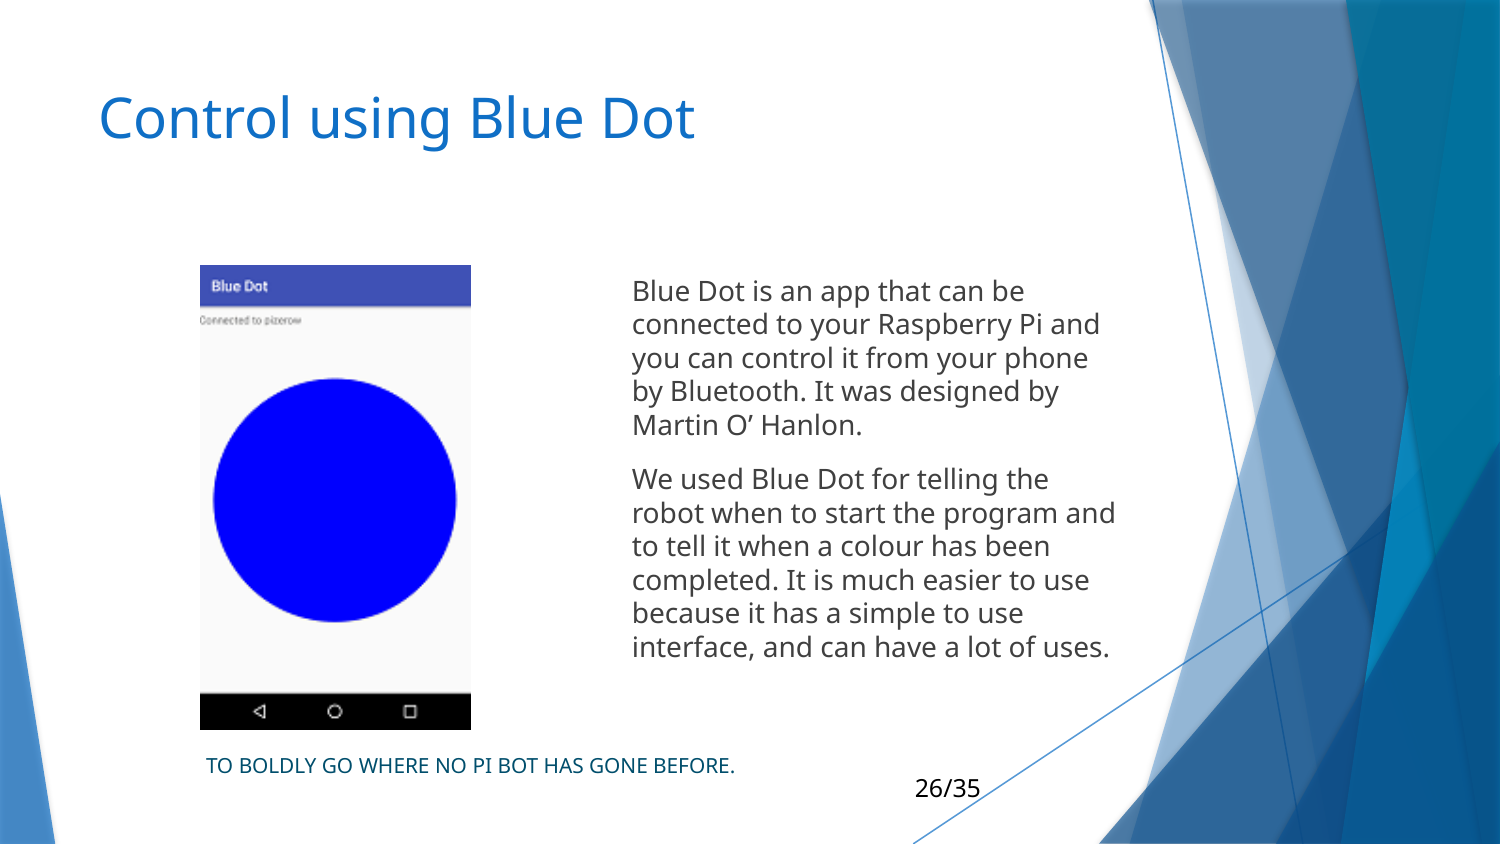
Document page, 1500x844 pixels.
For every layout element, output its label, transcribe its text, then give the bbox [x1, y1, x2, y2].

title Control using Blue Dot [83, 75, 1141, 238]
slide_number 26/35 [876, 757, 997, 822]
footer TO BOLDLY GO WHERE NO PI BOT HAS GONE BEFORE. [83, 743, 859, 789]
picture [199, 265, 472, 730]
list Blue Dot is an app that can be connected to your Raspberry Pi and you can control it from your phone by Bluetooth. It was designed by Martin O’ Hanlon. We used Blue Dot for telling the robot when to start the program and to tell it when a colour has been completed. It is much easier to use because it has a simple to use interface, and can have a lot of uses. [597, 265, 1141, 730]
